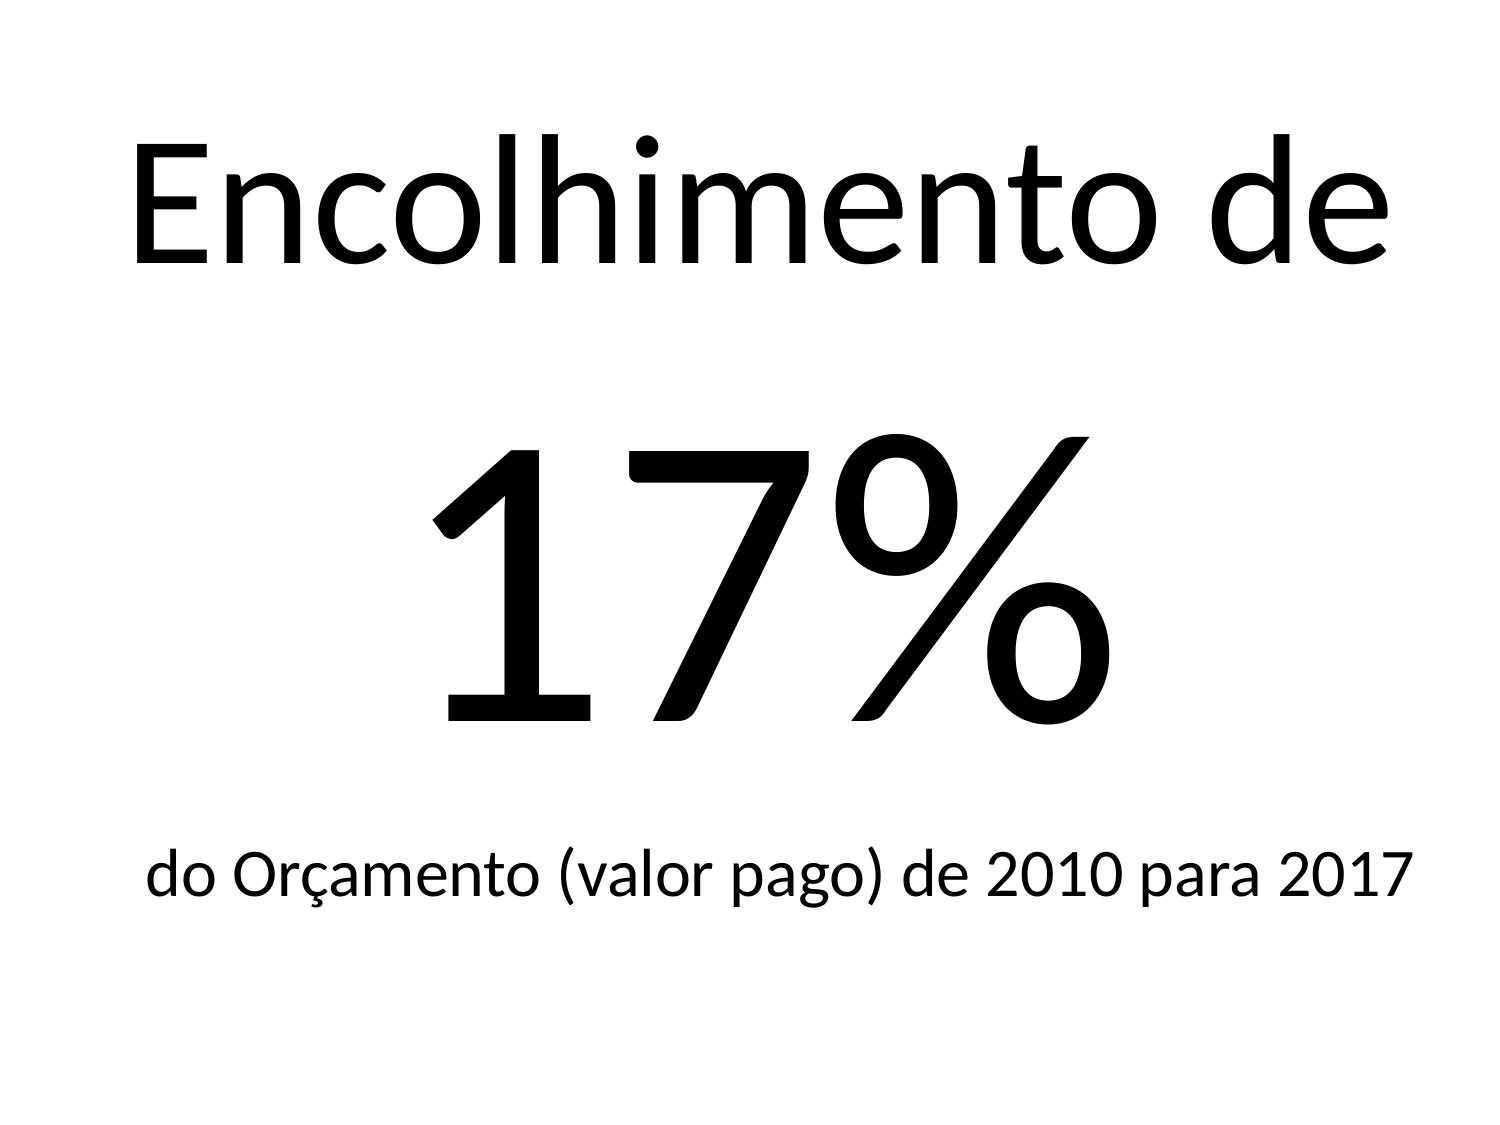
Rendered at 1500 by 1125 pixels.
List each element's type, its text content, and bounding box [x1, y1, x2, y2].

text_box Encolhimento de 17% do Orçamento (valor pago) de 2010 para 2017 [85, 30, 1435, 963]
